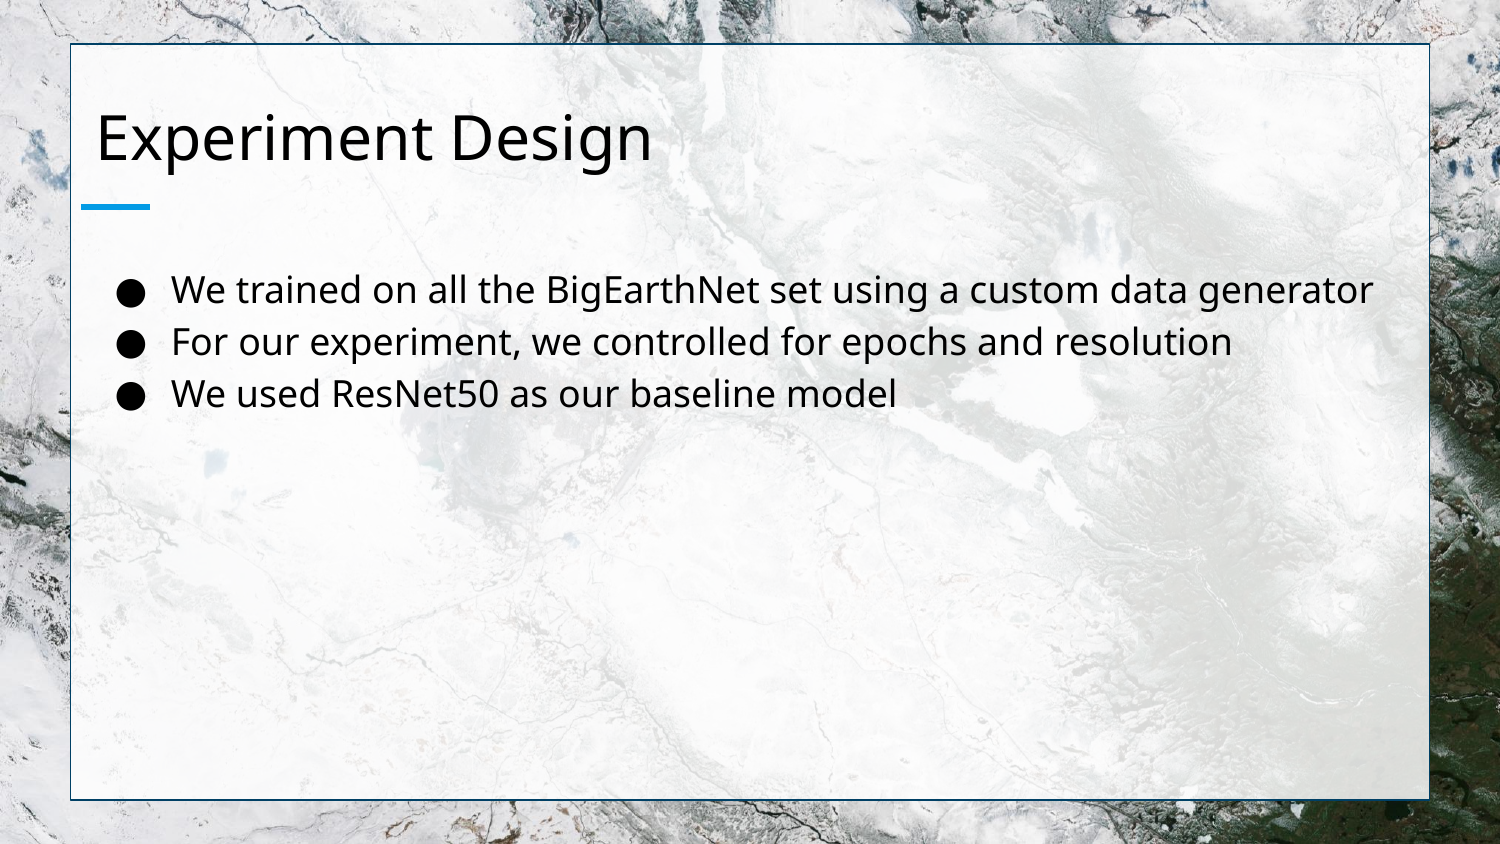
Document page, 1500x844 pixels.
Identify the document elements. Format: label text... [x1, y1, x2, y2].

title Experiment Design [80, 75, 1430, 188]
picture [0, 0, 1500, 844]
list We trained on all the BigEarthNet set using a custom data generator For our experiment, we controlled for epochs and resolution We used ResNet50 as our baseline model [80, 244, 1430, 750]
